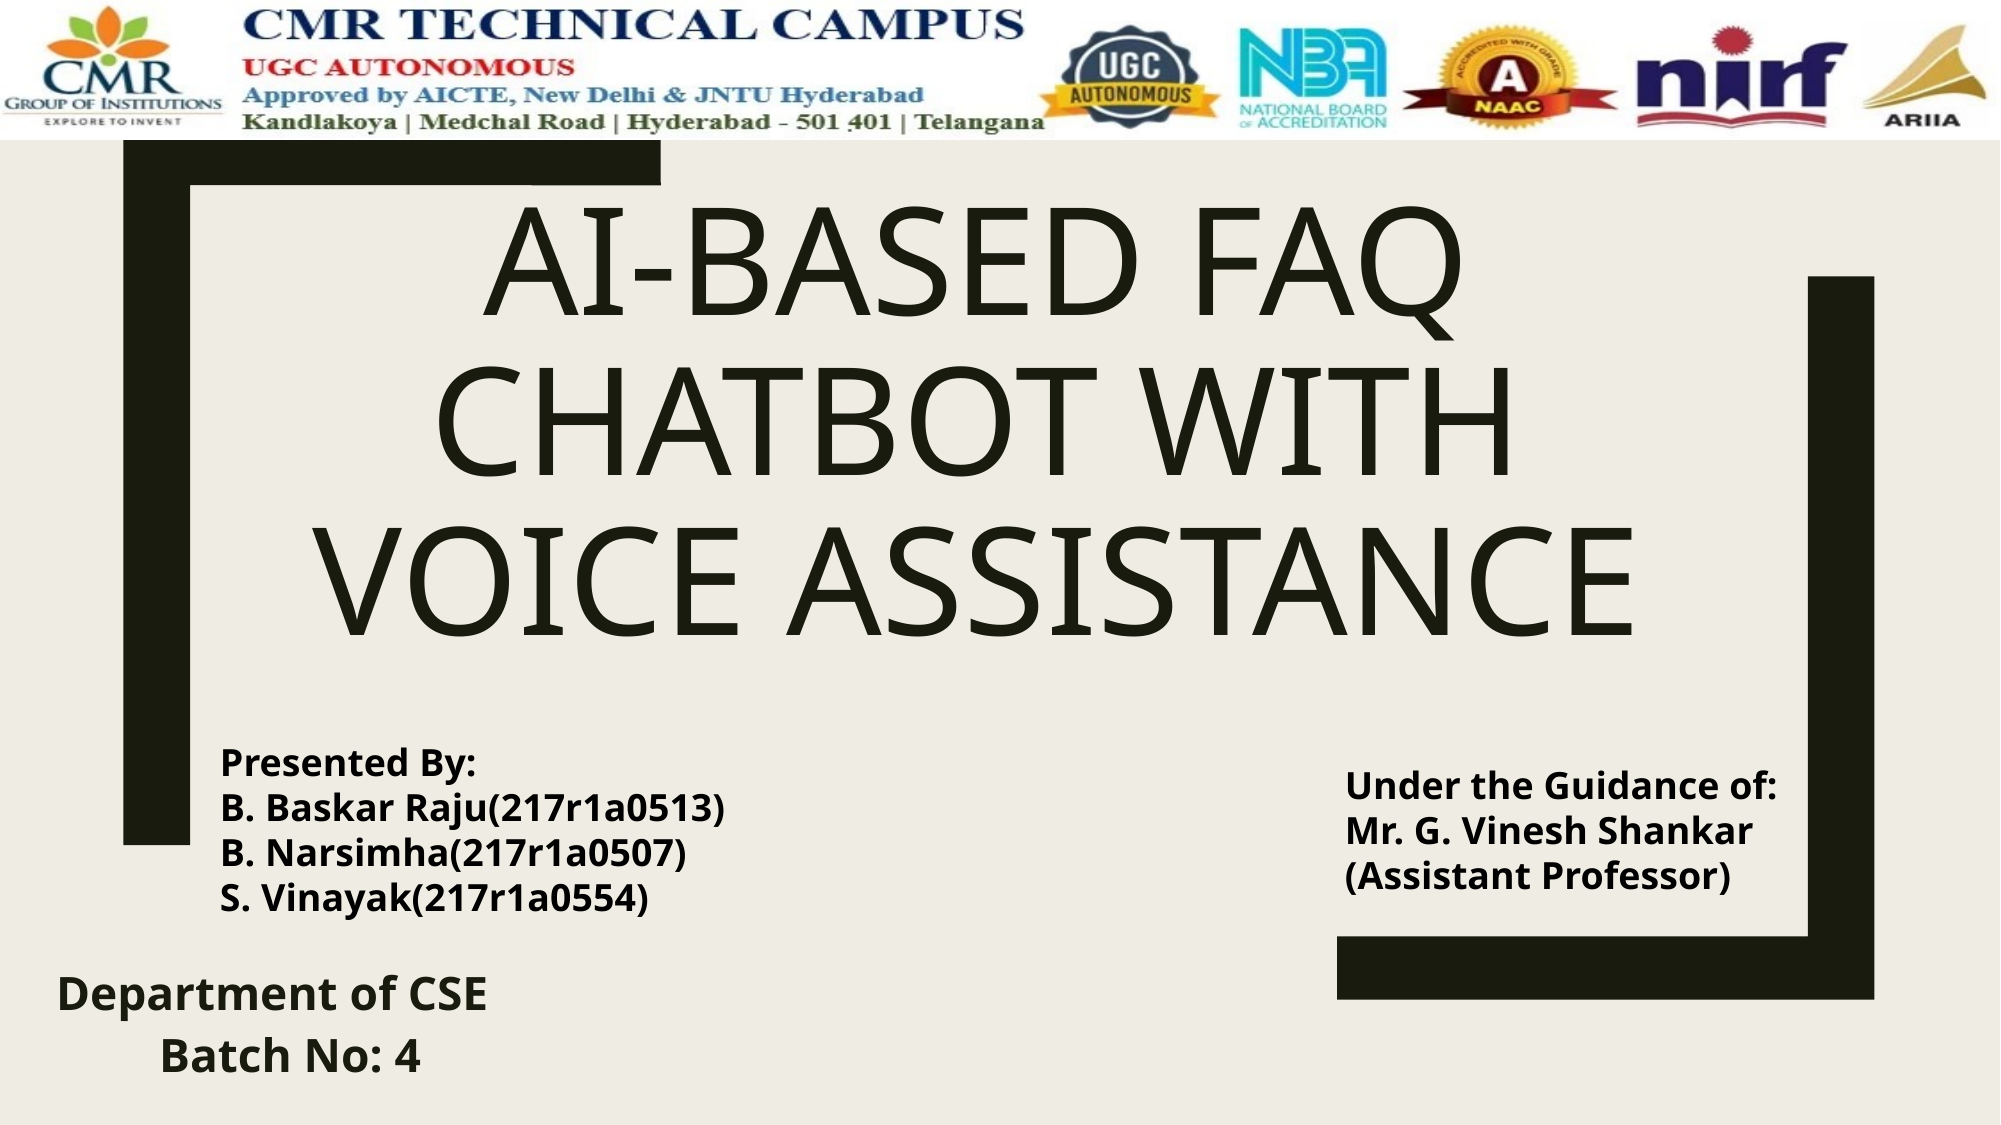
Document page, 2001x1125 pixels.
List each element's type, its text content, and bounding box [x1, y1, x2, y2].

picture [0, 0, 2000, 140]
title AI-BASED FAQ CHATBOT WITH VOICE ASSISTANCE [249, 194, 1704, 676]
text_box Presented By: B. Baskar Raju(217r1a0513) B. Narsimha(217r1a0507) S. Vinayak(217r1a0554) [205, 731, 767, 927]
subtitle Department of CSE Batch No: 4 [0, 950, 581, 1090]
text_box Under the Guidance of: Mr. G. Vinesh Shankar (Assistant Professor) [1330, 754, 1857, 905]
